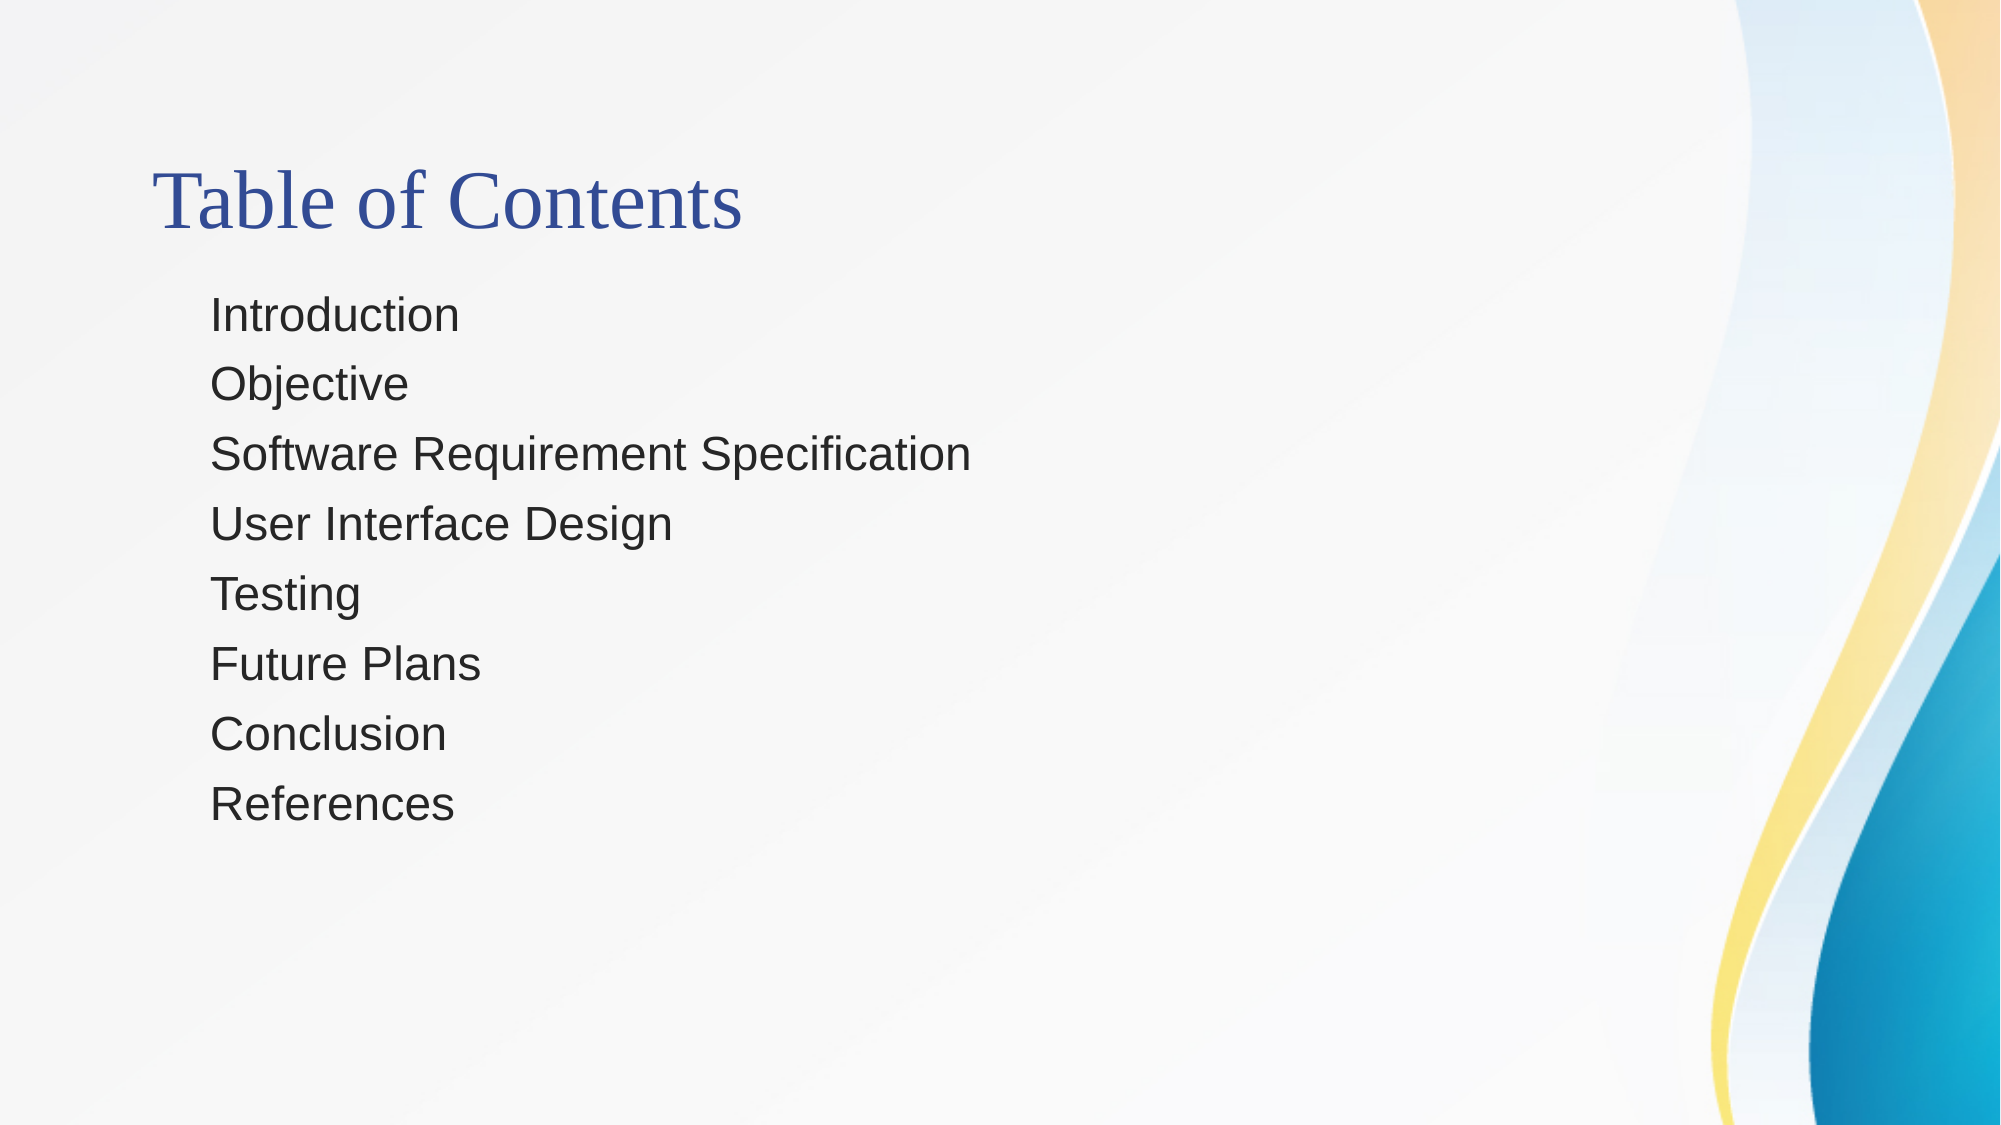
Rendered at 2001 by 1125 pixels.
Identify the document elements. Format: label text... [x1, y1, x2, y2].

list Introduction Objective Software Requirement Specification User Interface Design Testing Future Plans Conclusion References [194, 275, 1038, 902]
title Table of Contents [137, 131, 784, 254]
picture [0, 0, 2001, 1125]
